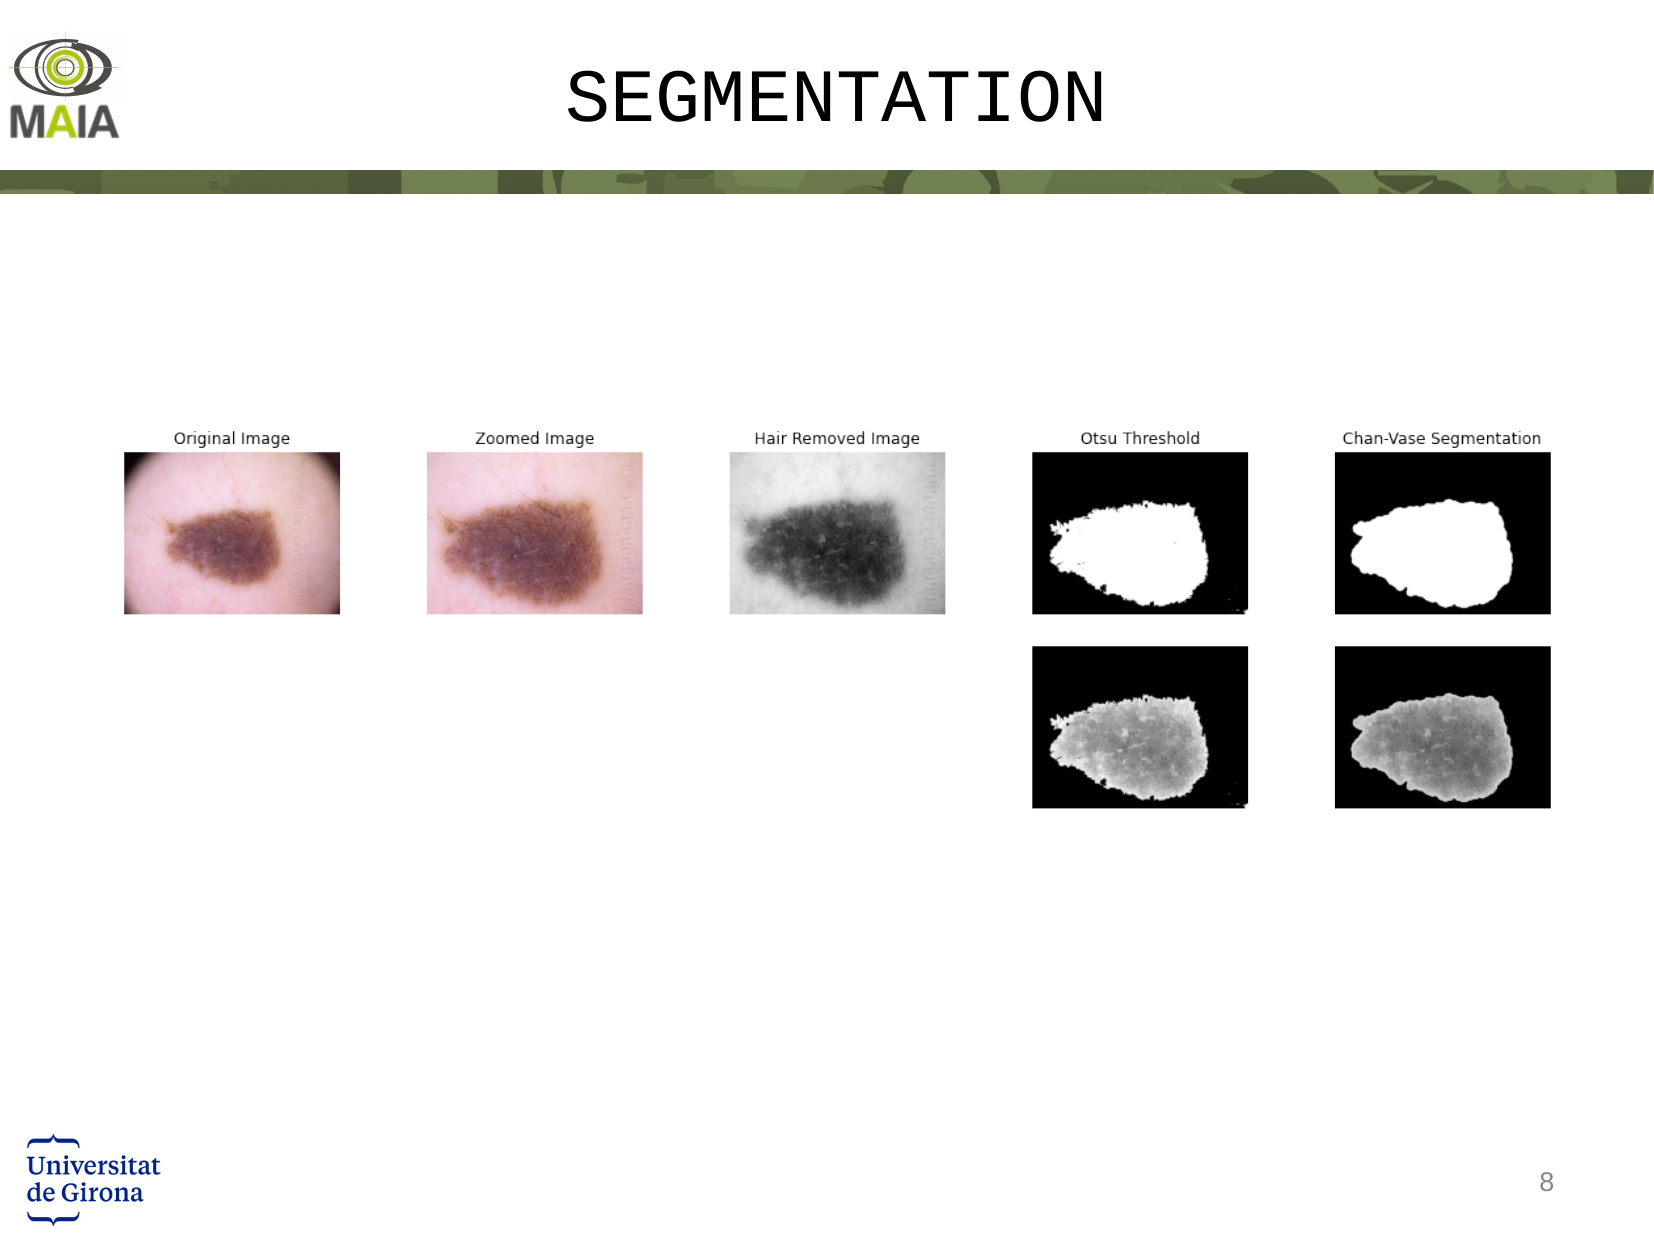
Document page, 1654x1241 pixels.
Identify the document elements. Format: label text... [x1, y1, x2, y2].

picture [115, 422, 1559, 818]
picture [8, 31, 92, 144]
slide_number ‹#› [1185, 1149, 1571, 1216]
picture [9, 1130, 167, 1235]
title SEGMENTATION [92, 29, 1582, 153]
picture [0, 170, 1654, 194]
